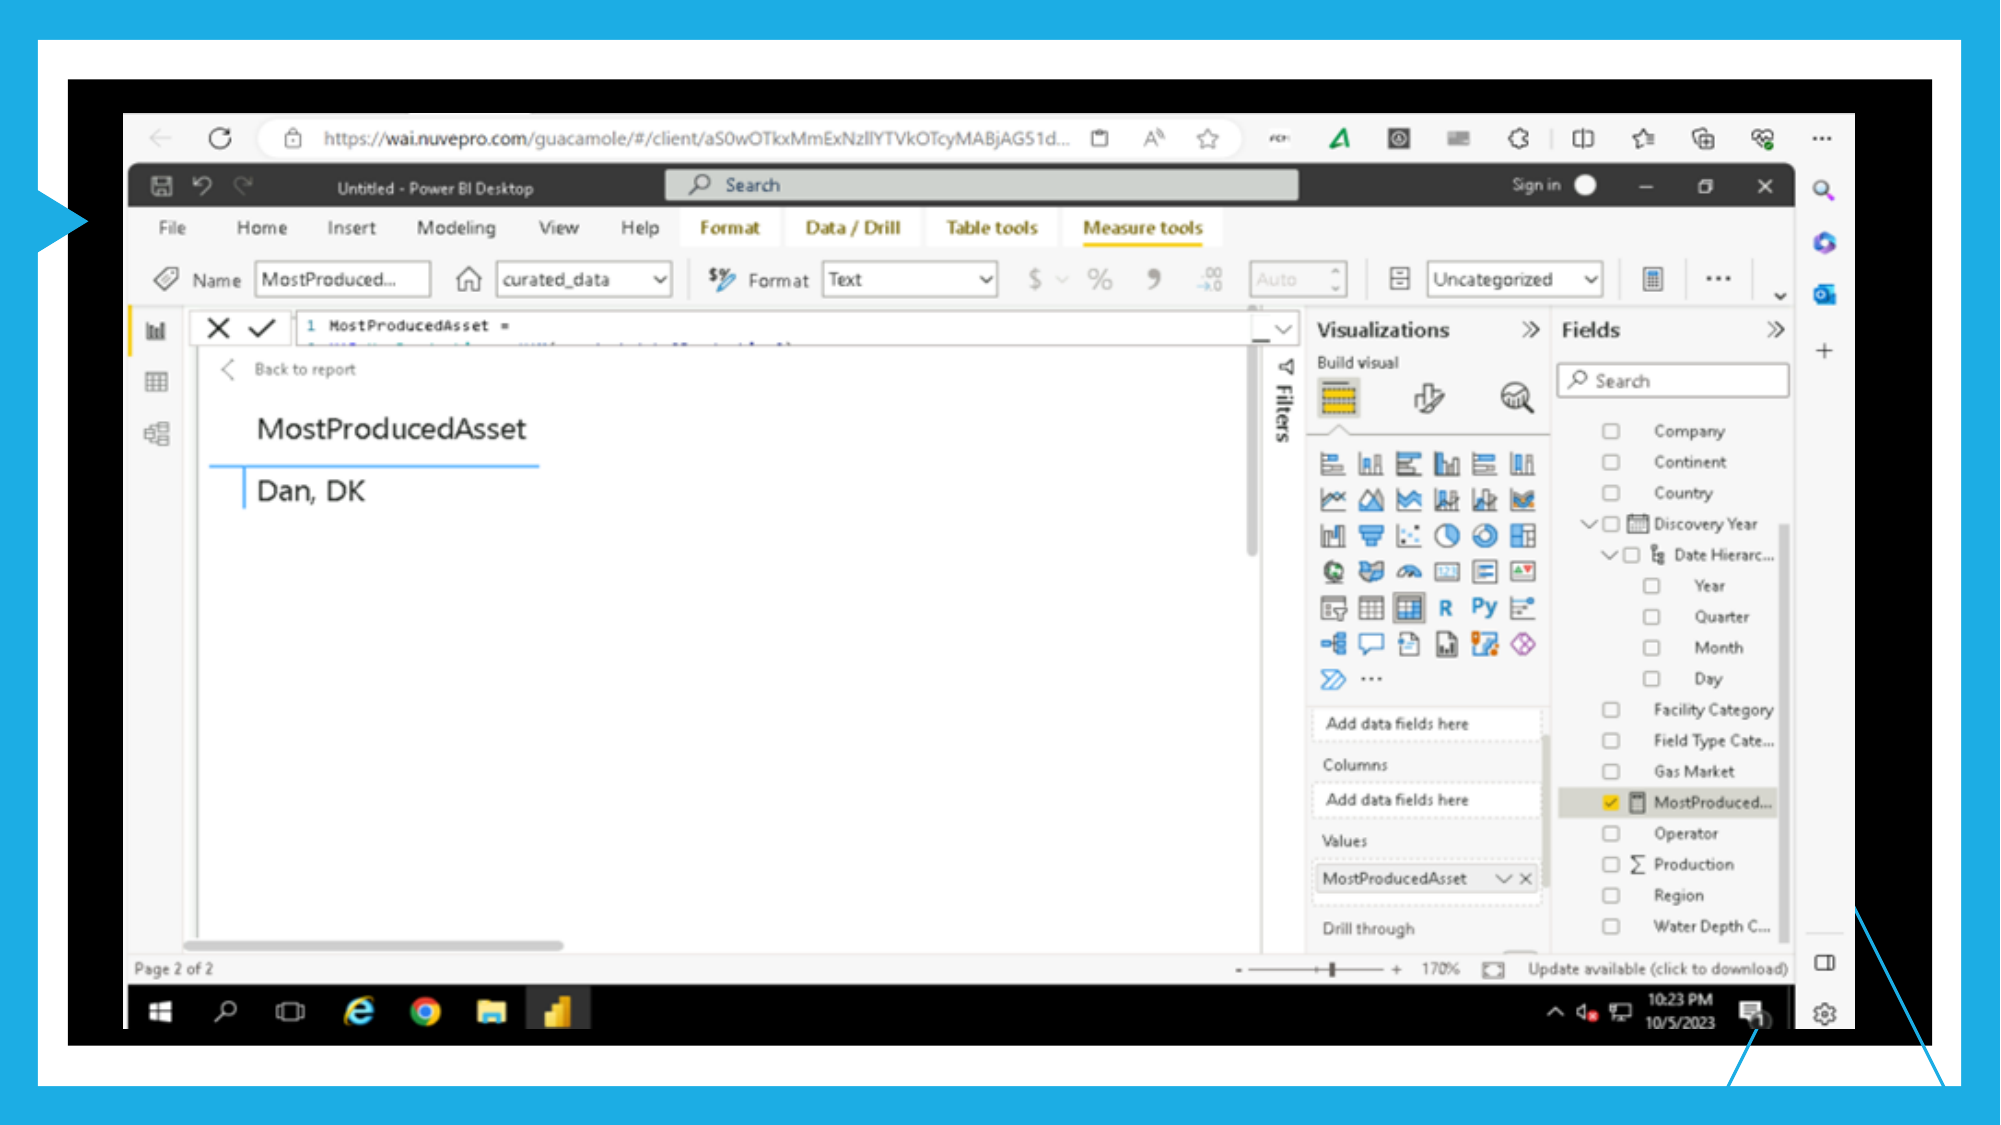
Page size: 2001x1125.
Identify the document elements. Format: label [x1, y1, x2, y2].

picture [122, 112, 1856, 1029]
